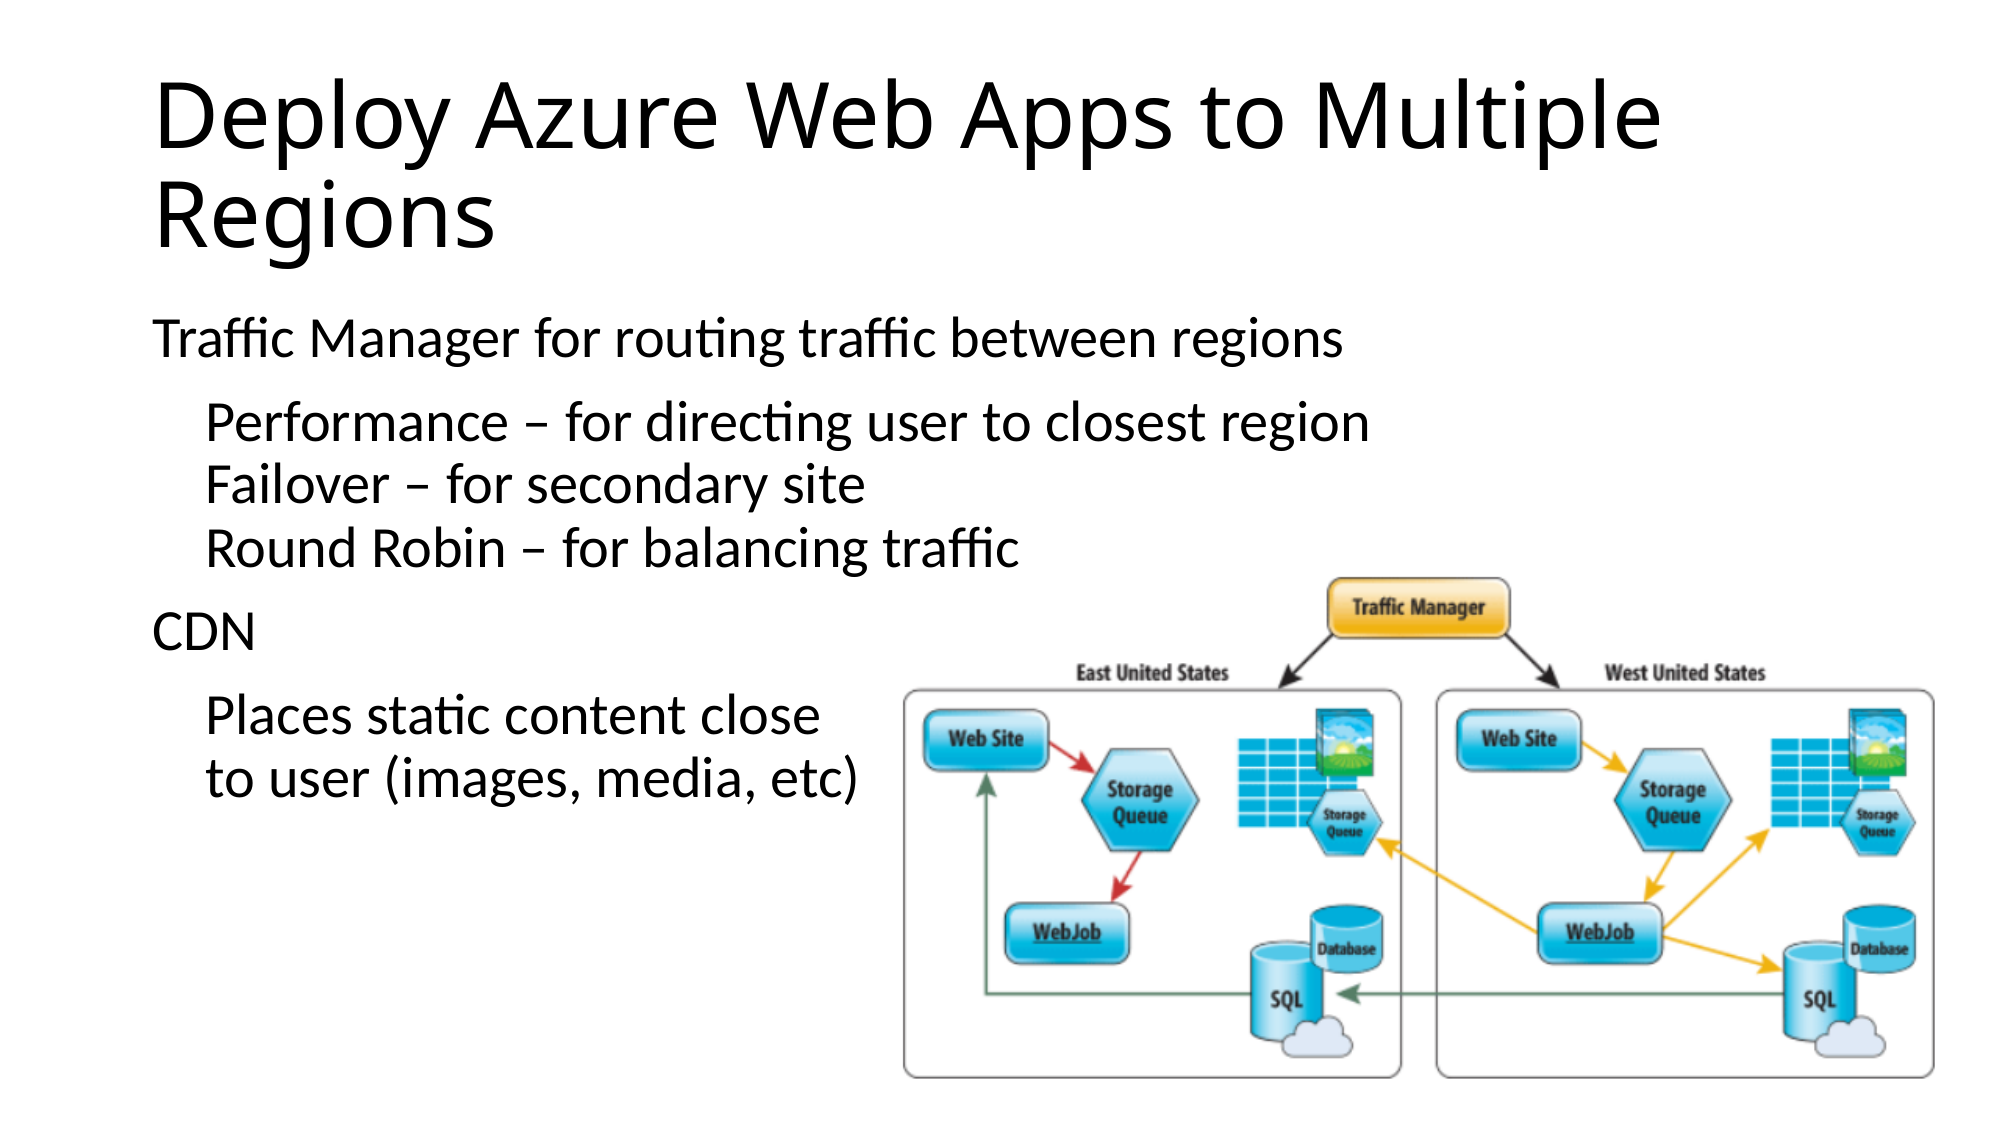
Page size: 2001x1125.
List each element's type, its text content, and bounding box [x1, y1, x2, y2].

picture [880, 568, 1949, 1082]
list Traffic Manager for routing traffic between regions Performance – for directing user to closest region Failover – for secondary site Round Robin – for balancing traffic CDN Places static content close to user (images, media, etc) [137, 299, 1863, 1014]
title Deploy Azure Web Apps to Multiple Regions [137, 59, 1863, 278]
